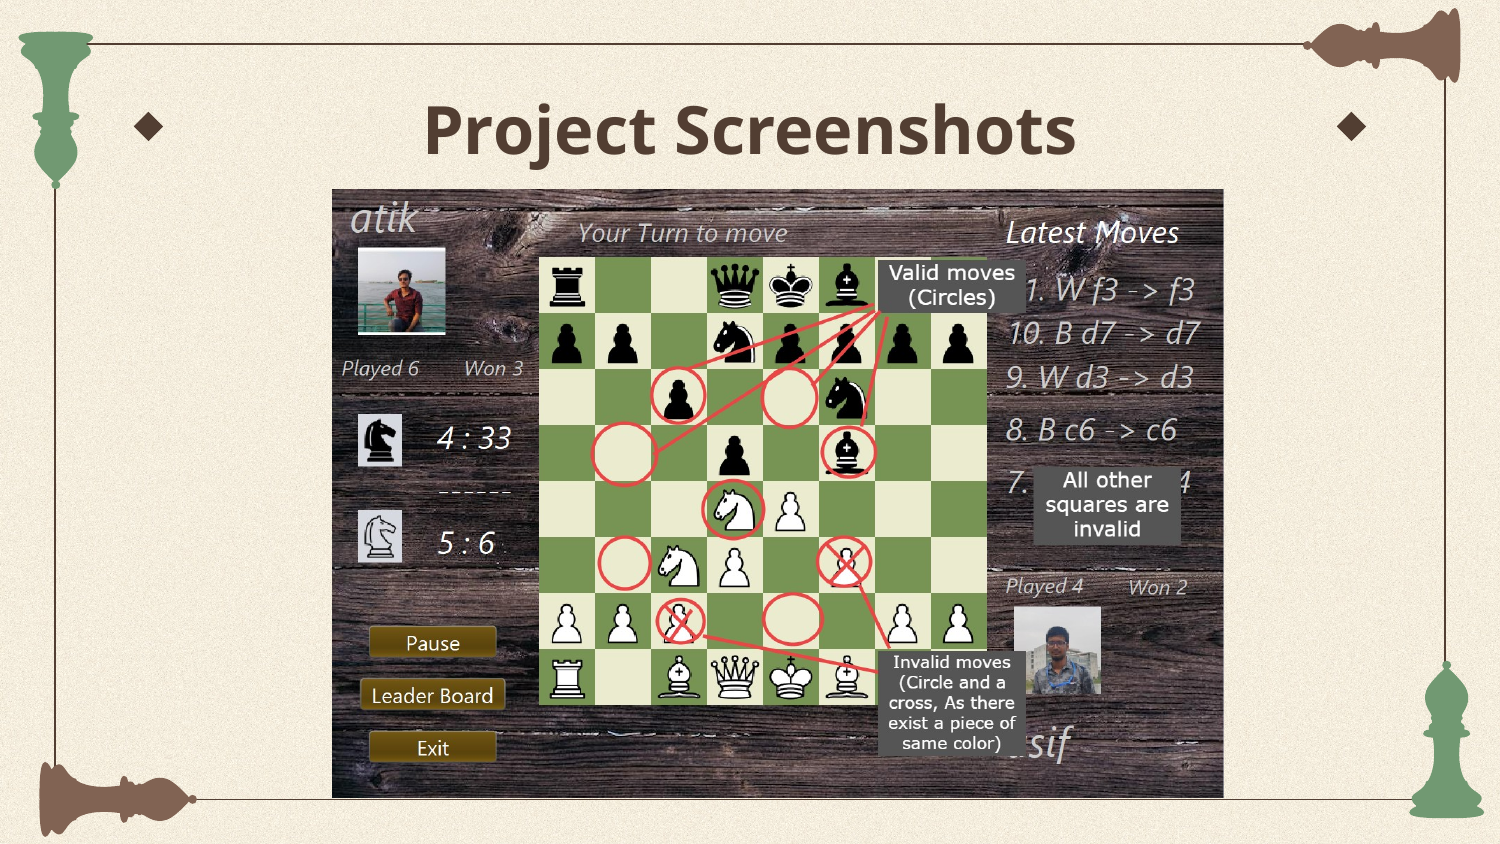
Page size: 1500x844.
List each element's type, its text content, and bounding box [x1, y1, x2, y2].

title Project Screenshots [118, 72, 1382, 167]
picture [0, 0, 1500, 844]
